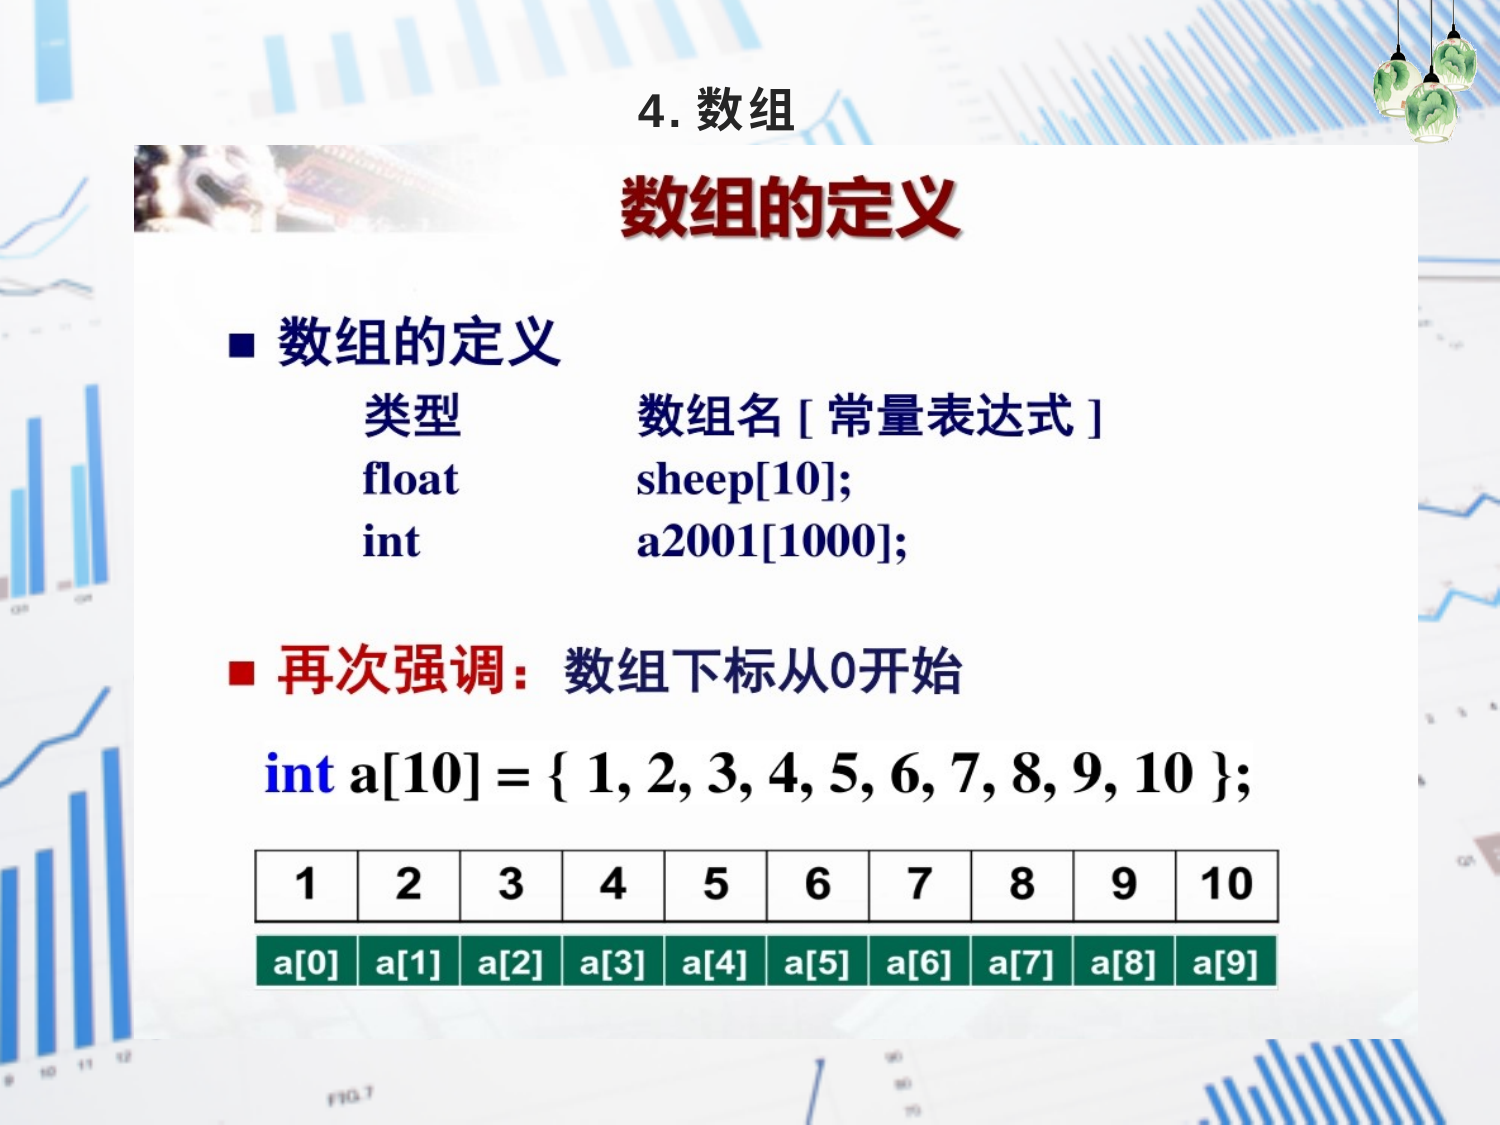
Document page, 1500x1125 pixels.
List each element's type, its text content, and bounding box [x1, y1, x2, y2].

title 4.数组 [82, 72, 1418, 146]
picture [0, 0, 1500, 1125]
